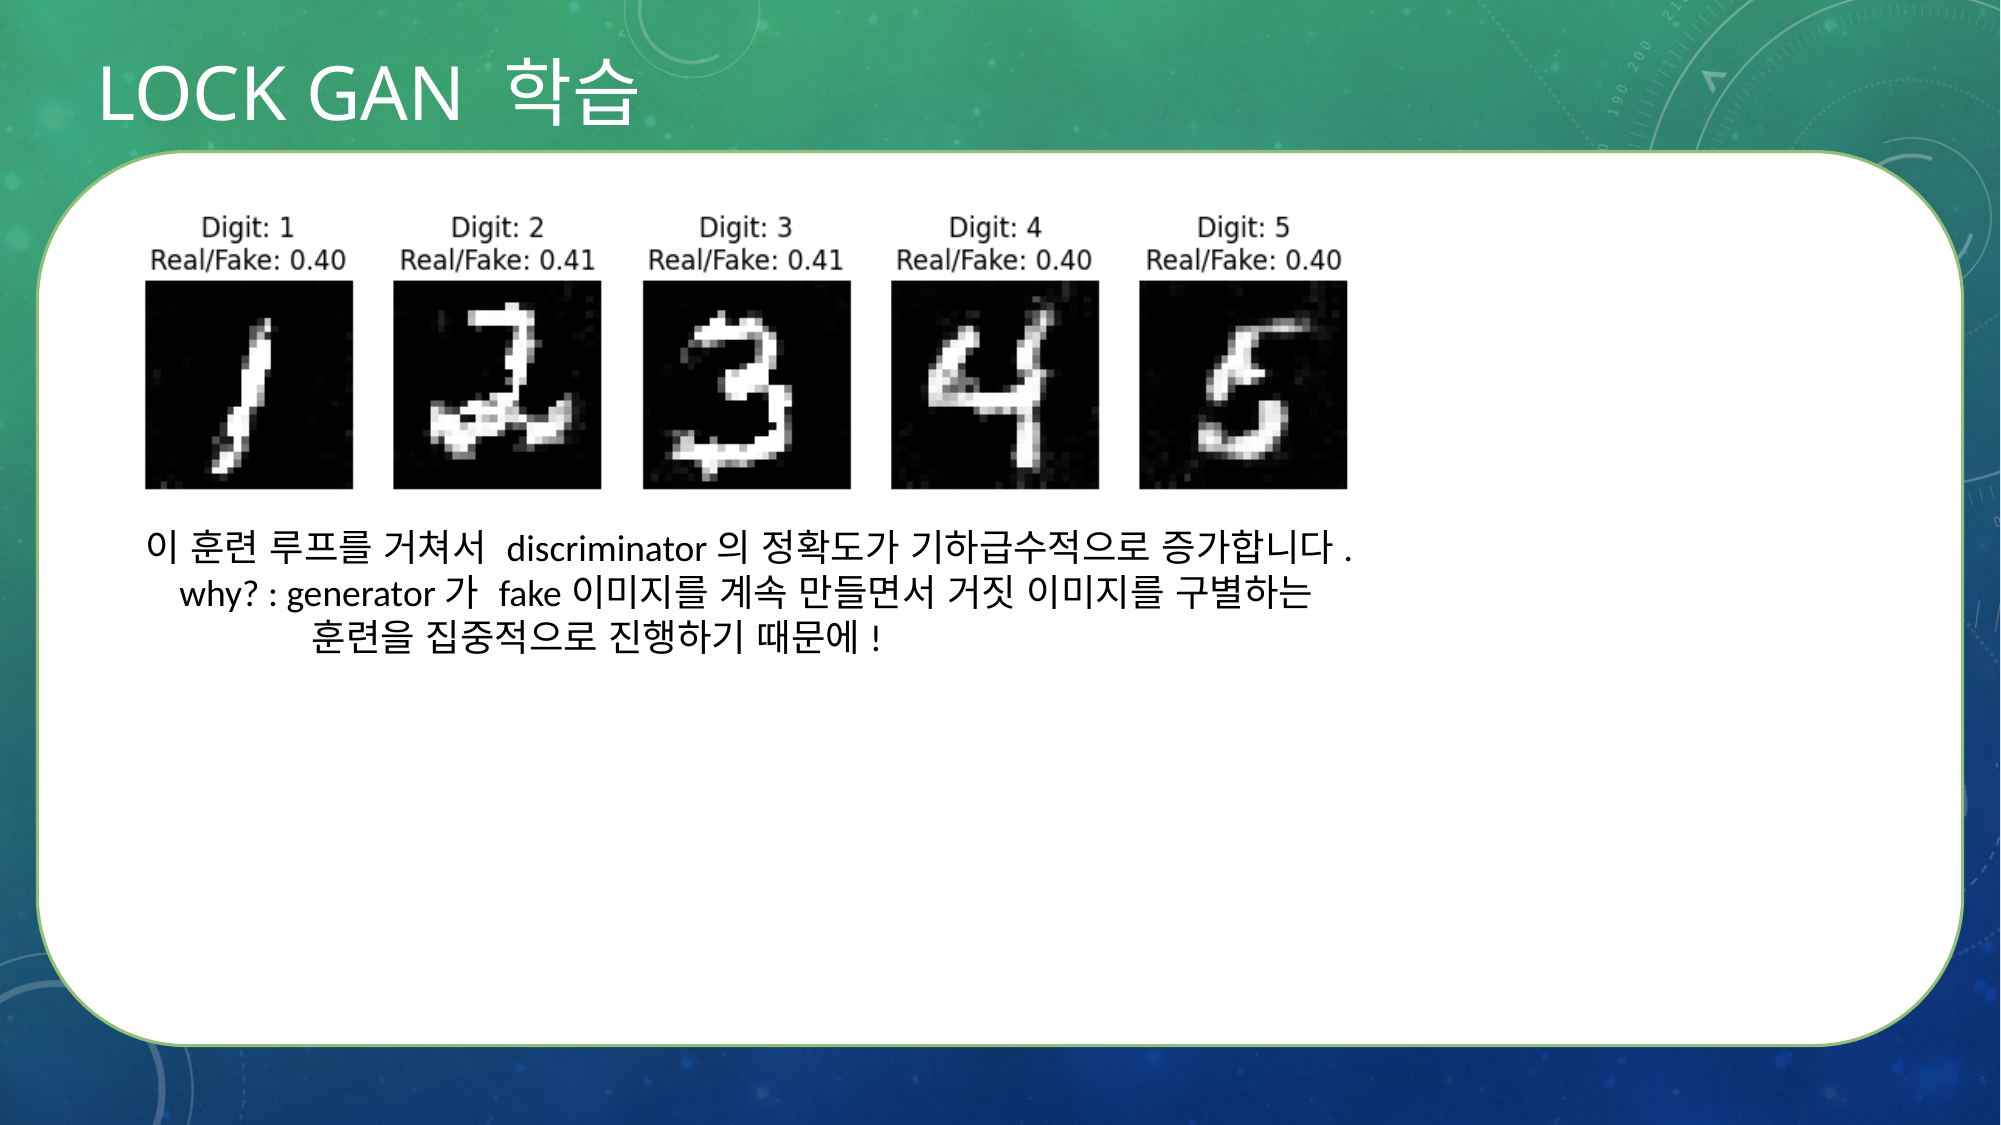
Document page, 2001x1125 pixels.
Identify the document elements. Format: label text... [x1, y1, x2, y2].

picture [0, 0, 2001, 1125]
picture [130, 200, 1363, 505]
title LOCK GAN 학습 [81, 0, 1744, 181]
text_box [35, 149, 1965, 1048]
text_box 이 훈련 루프를 거쳐서 discriminator의 정확도가 기하급수적으로 증가합니다. why? : generator가 fake이미지를 계속 만들면서 거짓 이미지를 구별하는 훈련을 집중적으로 진행하기 때문에! [130, 516, 1417, 667]
